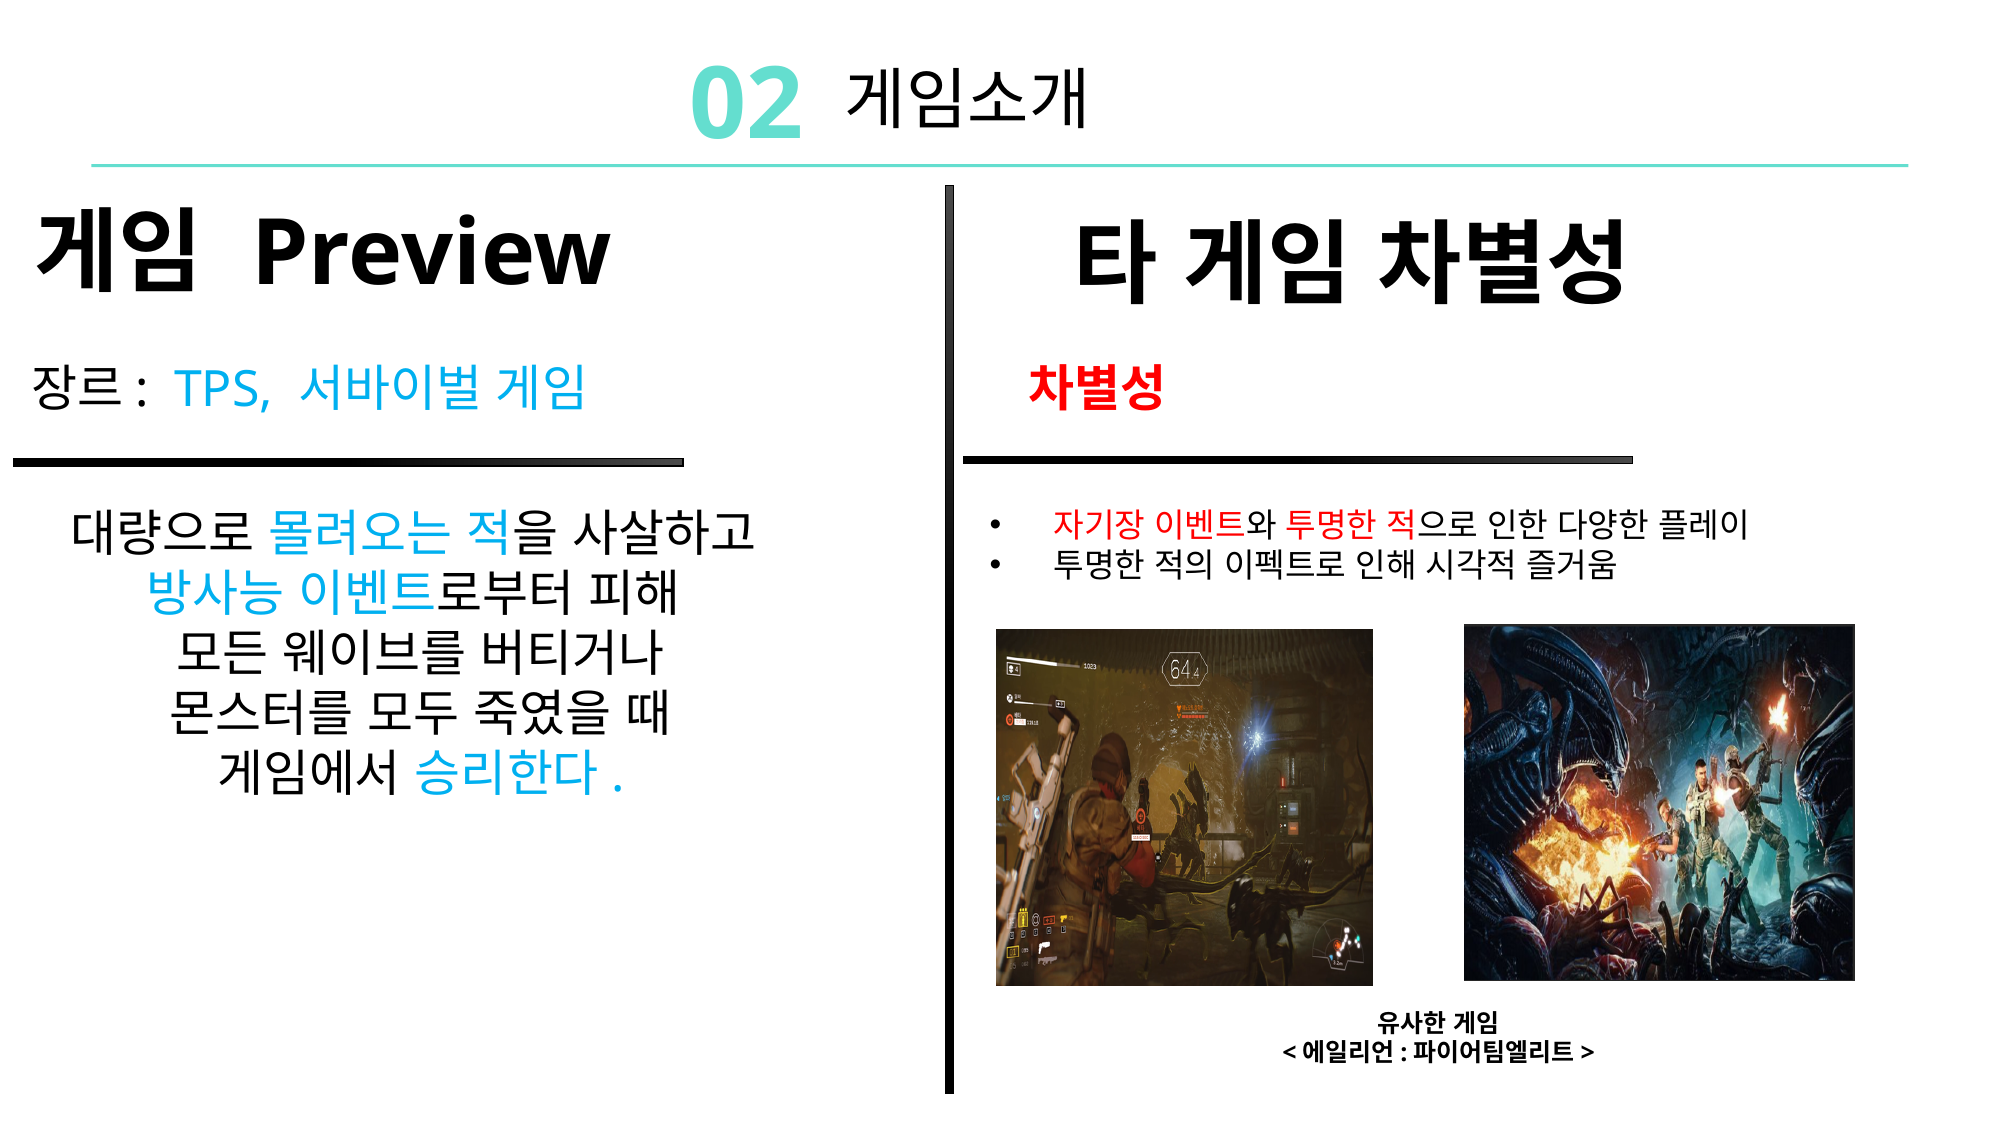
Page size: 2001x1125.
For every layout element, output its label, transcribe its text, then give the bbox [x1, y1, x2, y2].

text_box [963, 456, 1633, 464]
text_box [1445, 163, 1909, 168]
text_box 대량으로 몰려오는 적을 사살하고 방사능 이벤트로부터 피해 모든 웨이브를 버티거나 몬스터를 모두 죽였을 때 게임에서 승리한다. [0, 494, 857, 809]
text_box 자기장 이벤트와 투명한 적으로 인한 다양한 플레이 투명한 적의 이펙트로 인해 시각적 즐거움 [974, 496, 1871, 672]
picture [996, 629, 1373, 986]
text_box [945, 185, 954, 348]
text_box 유사한 게임 <에일리언:파이어팀엘리트> [1263, 999, 1614, 1075]
picture [1464, 624, 1855, 981]
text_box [673, 30, 1445, 168]
text_box 게임 Preview [19, 185, 627, 311]
text_box TPS, 서바이벌 게임 [167, 349, 672, 425]
text_box [13, 458, 684, 467]
text_box 장르: [13, 349, 167, 425]
text_box 차별성 [922, 348, 1273, 424]
text_box 타 게임 차별성 [1058, 197, 1647, 323]
text_box [945, 424, 954, 1094]
text_box [90, 163, 673, 168]
